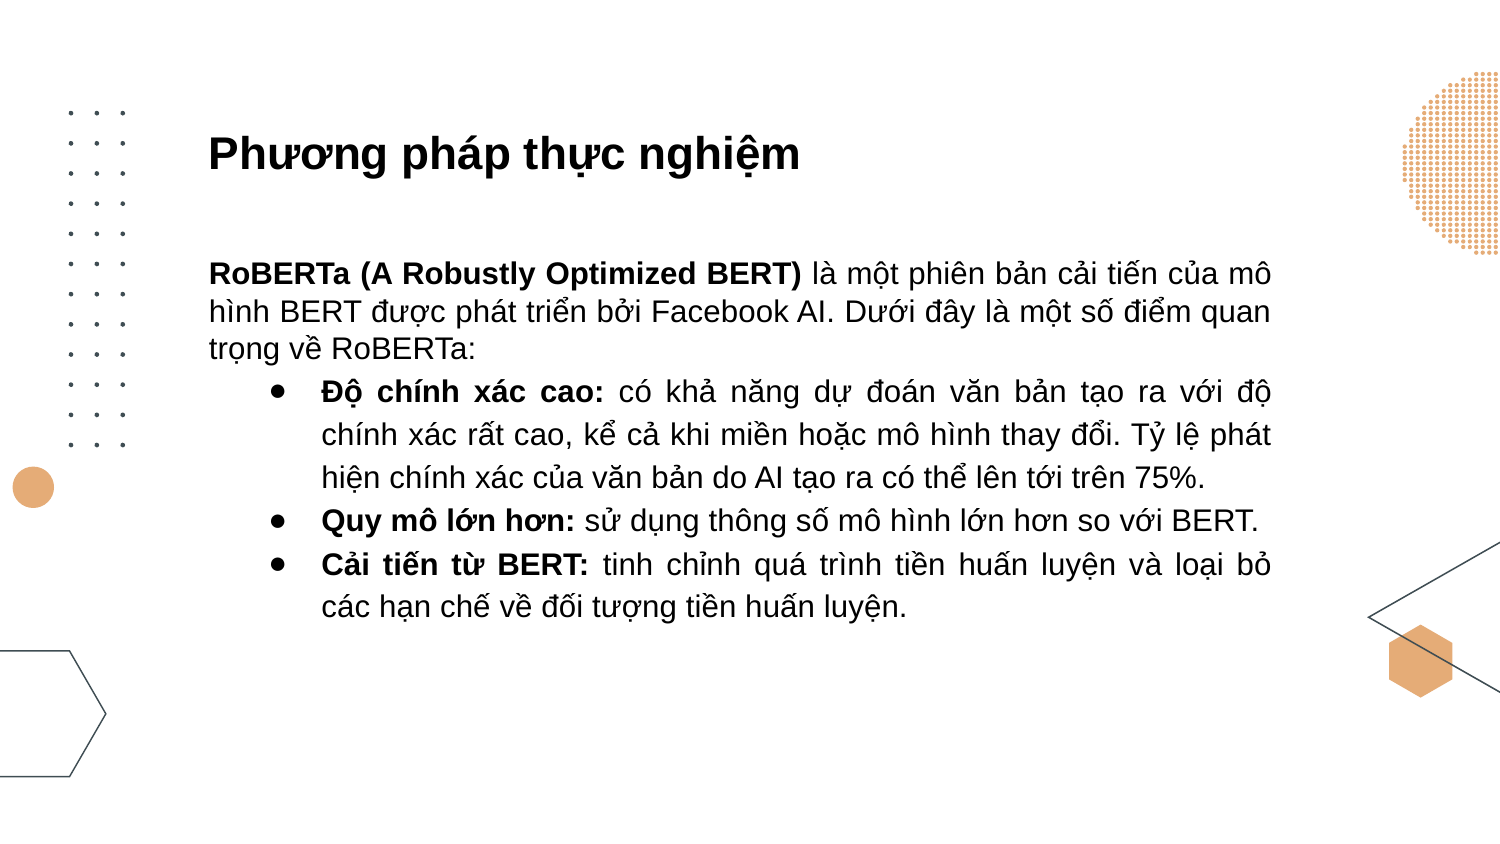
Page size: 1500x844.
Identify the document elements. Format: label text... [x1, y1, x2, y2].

title Phương pháp thực nghiệm [194, 88, 923, 194]
subtitle RoBERTa (A Robustly Optimized BERT) là một phiên bản cải tiến của mô hình BERT được phát triển bởi Facebook AI. Dưới đây là một số điểm quan trọng về RoBERTa: Độ chính xác cao: có khả năng dự đoán văn bản tạo ra với độ chính xác rất cao, kể cả khi miền hoặc mô hình thay đổi. Tỷ lệ phát hiện chính xác của văn bản do AI tạo ra có thể lên tới trên 75%. Quy mô lớn hơn: sử dụng thông số mô hình lớn hơn so với BERT. Cải tiến từ BERT: tinh chỉnh quá trình tiền huấn luyện và loại bỏ các hạn chế về đối tượng tiền huấn luyện. [194, 238, 1289, 844]
